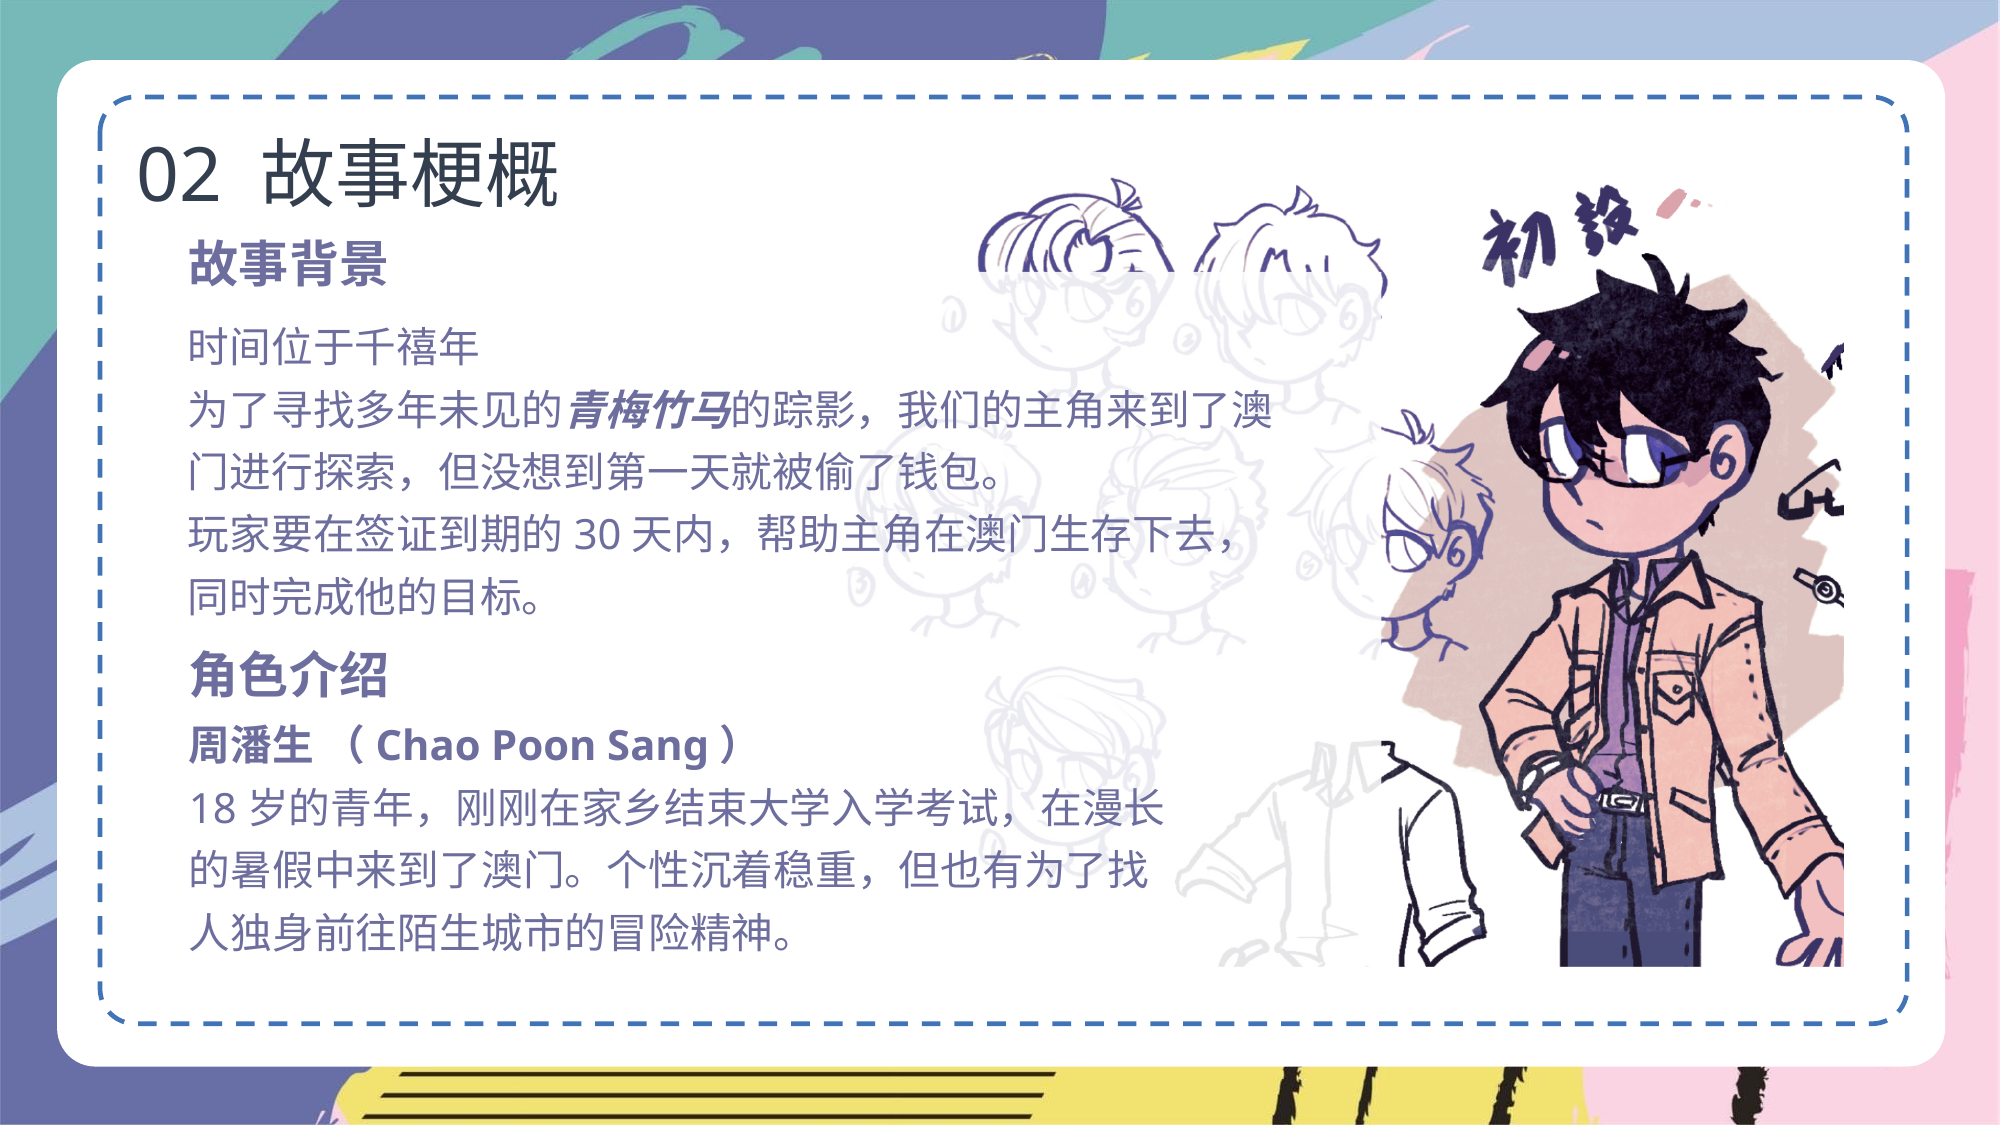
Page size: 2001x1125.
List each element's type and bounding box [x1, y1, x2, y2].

picture [0, 0, 2000, 1125]
text_box [173, 224, 1296, 569]
text_box [57, 60, 1946, 1067]
text_box [174, 636, 1200, 967]
